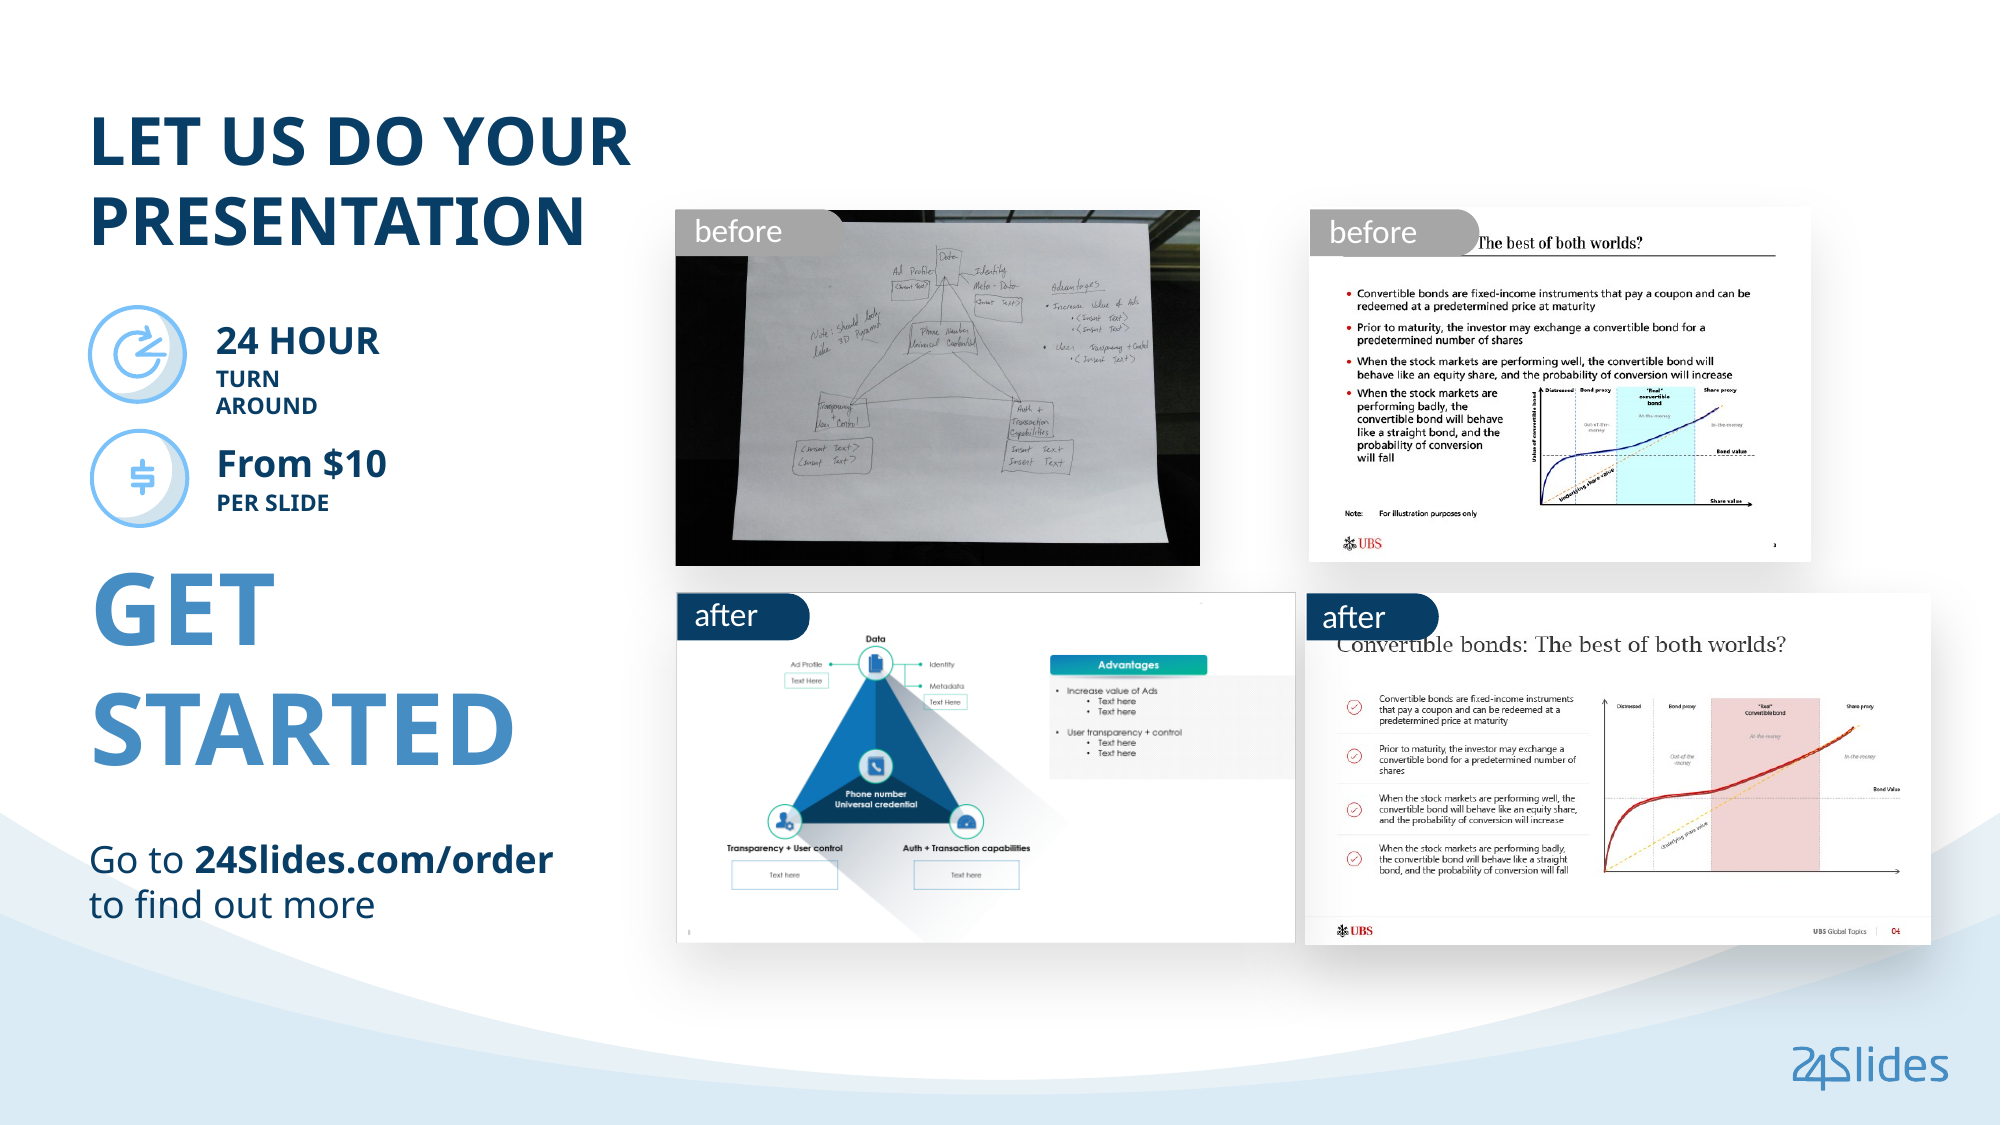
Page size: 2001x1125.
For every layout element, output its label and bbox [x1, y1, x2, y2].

picture [612, 593, 1931, 1039]
text_box [88, 98, 1480, 927]
text_box [1792, 1046, 1949, 1091]
text_box [0, 812, 2000, 1125]
picture [1480, 207, 1811, 562]
